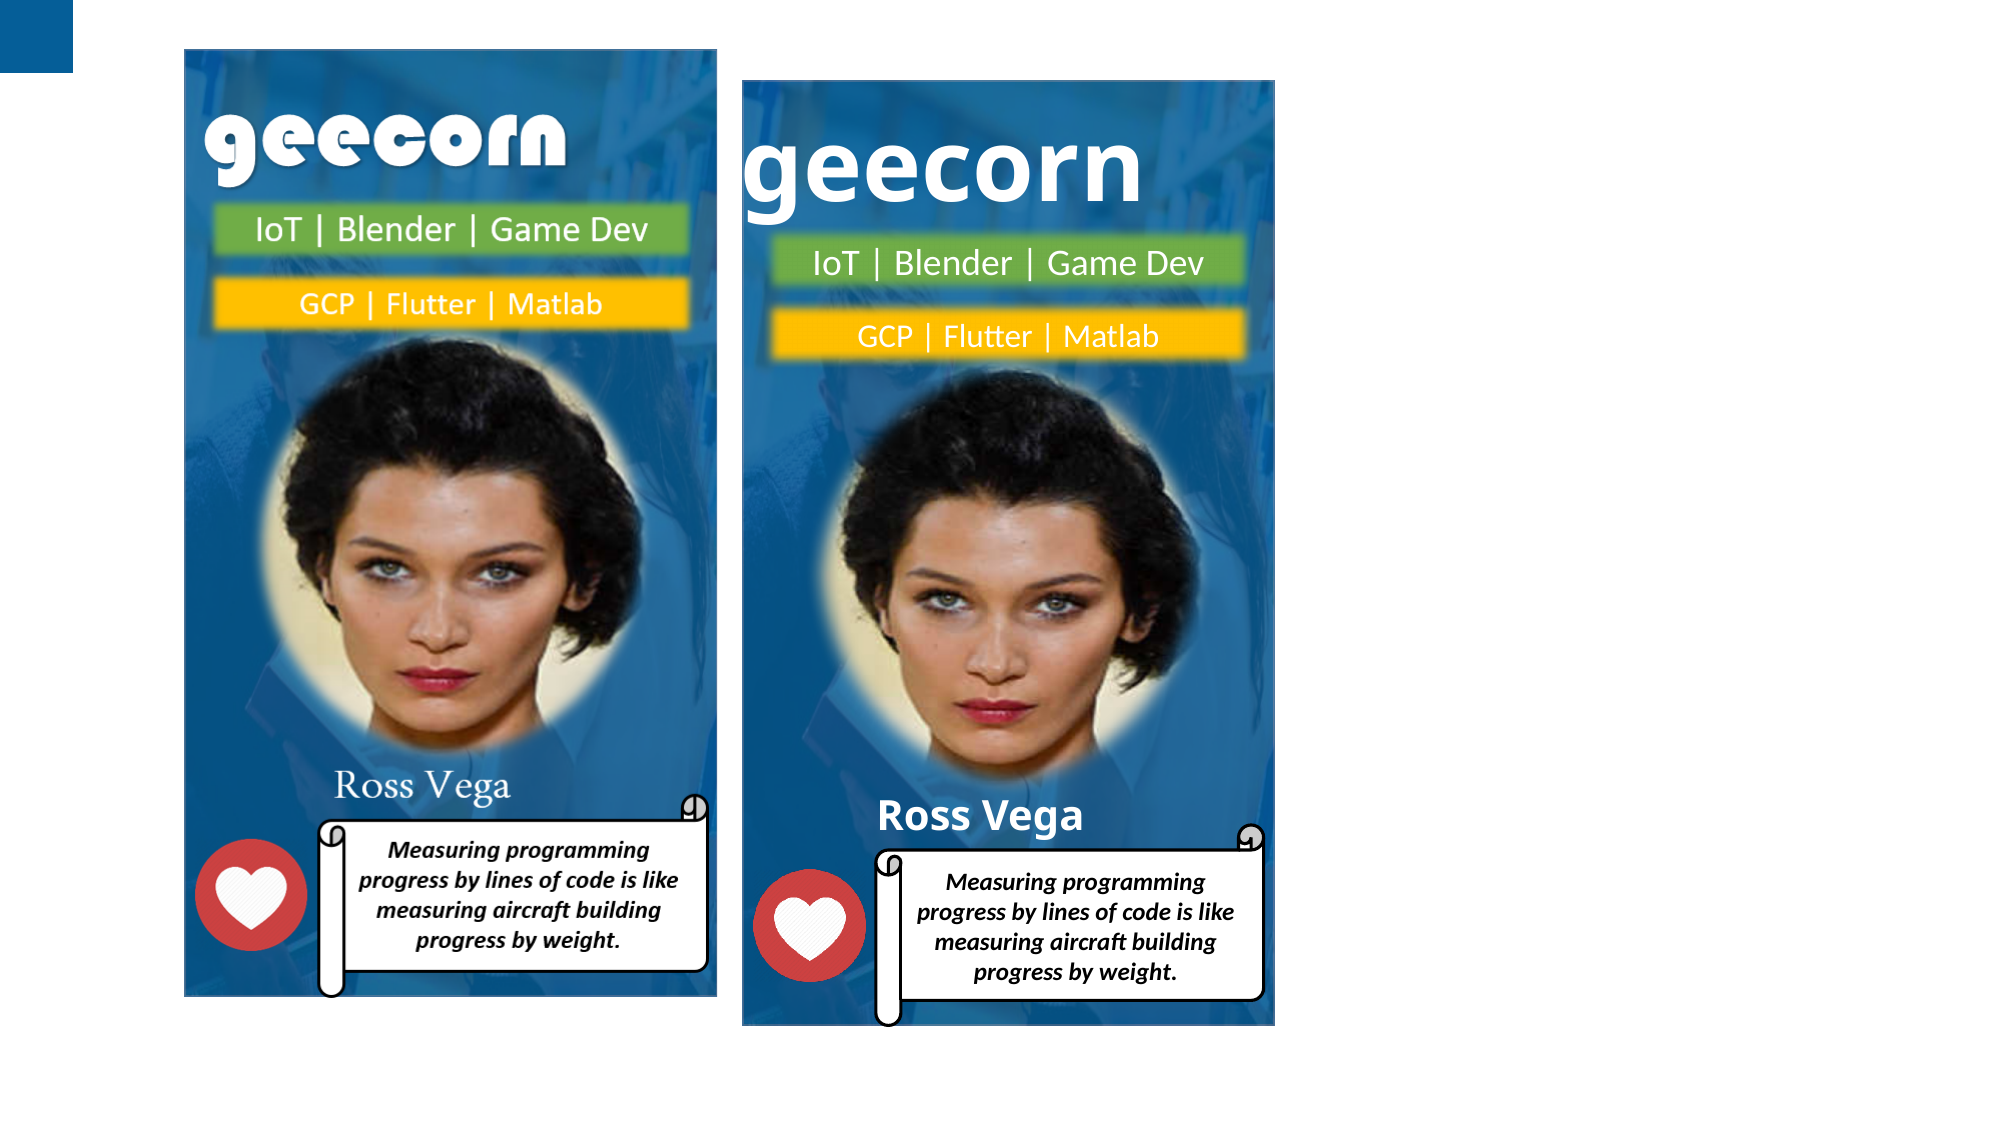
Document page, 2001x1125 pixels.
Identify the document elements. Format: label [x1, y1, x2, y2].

text_box [742, 80, 1275, 1026]
picture [182, 49, 718, 998]
picture [0, 0, 73, 73]
